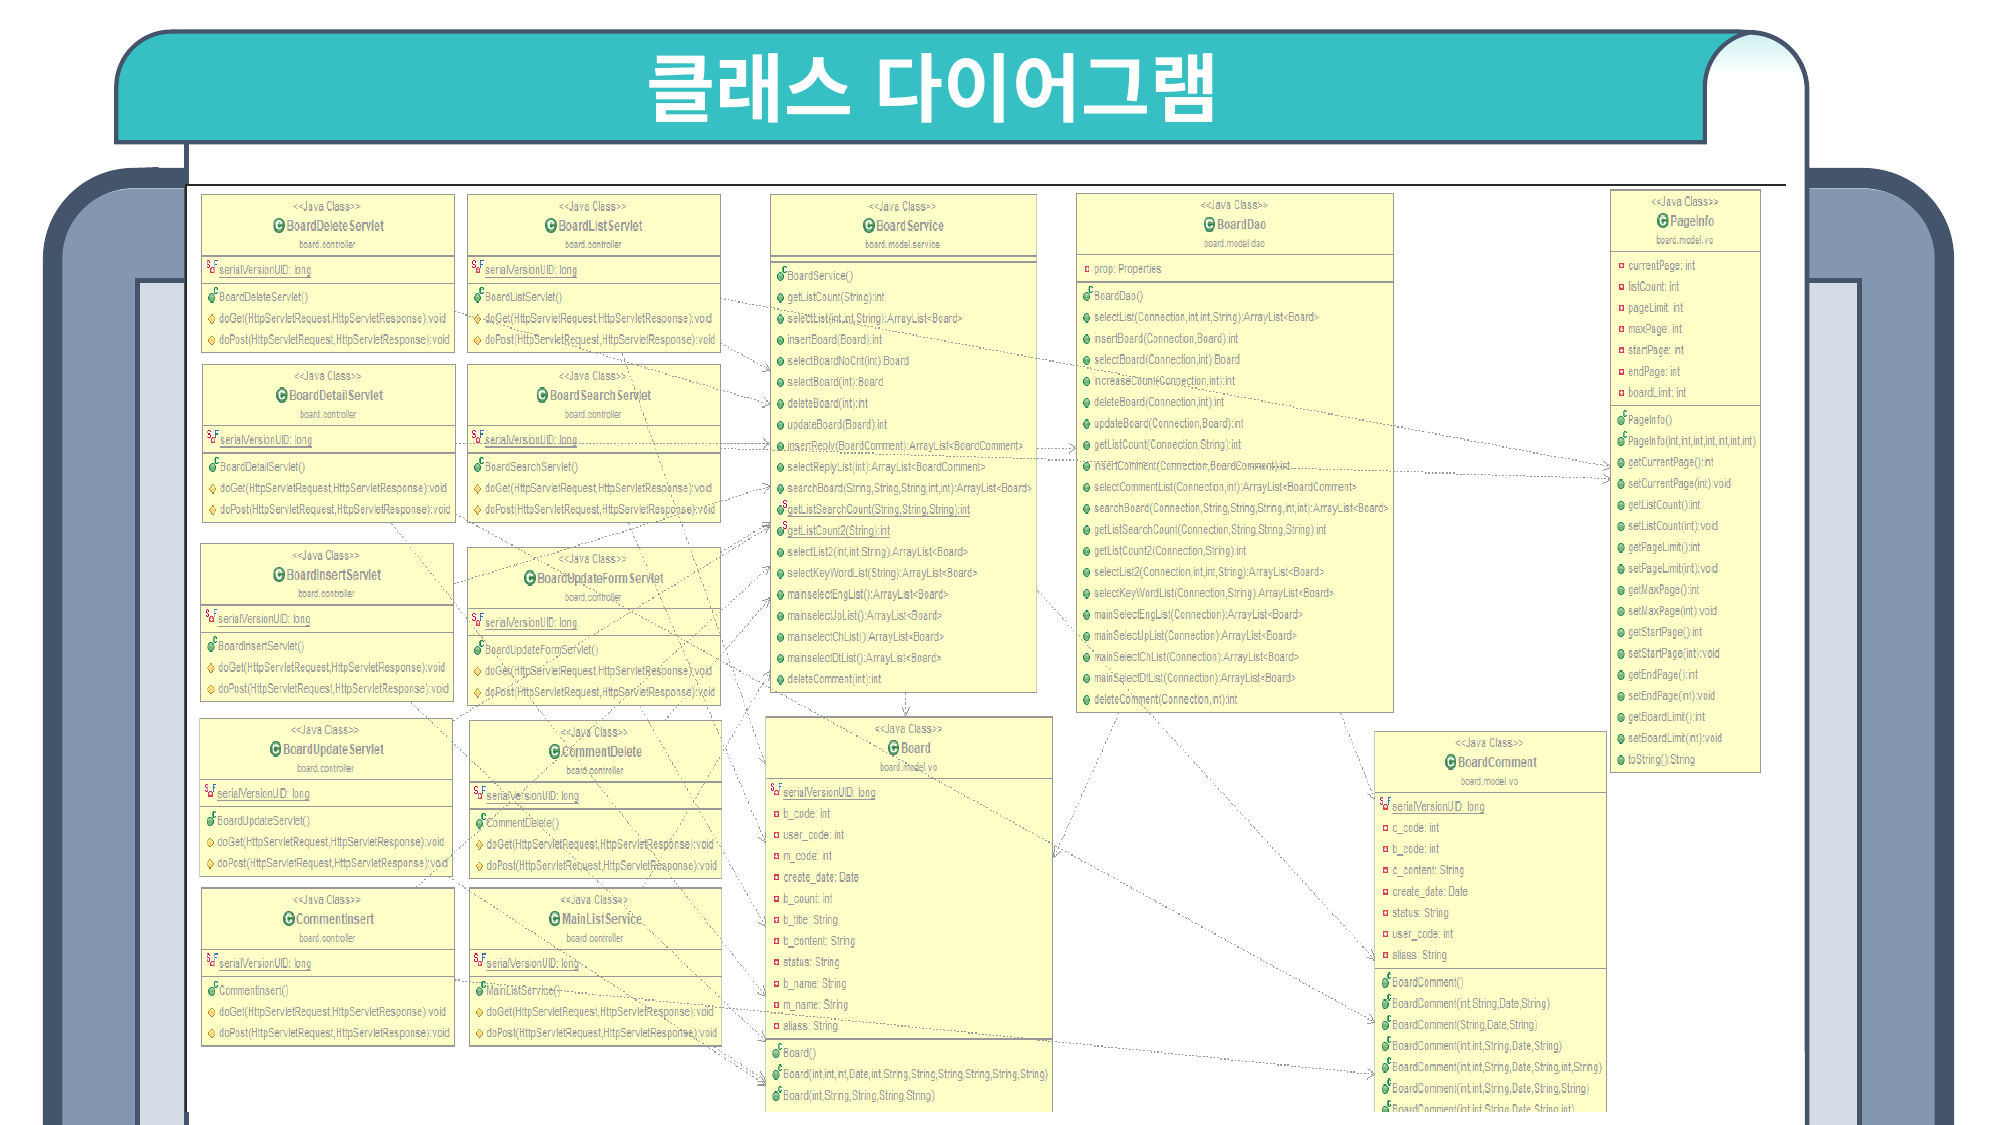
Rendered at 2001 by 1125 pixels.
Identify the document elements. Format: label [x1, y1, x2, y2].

text_box [53, 178, 116, 1125]
text_box [116, 31, 1808, 1125]
text_box [1808, 178, 1944, 1125]
picture [185, 184, 1786, 1112]
